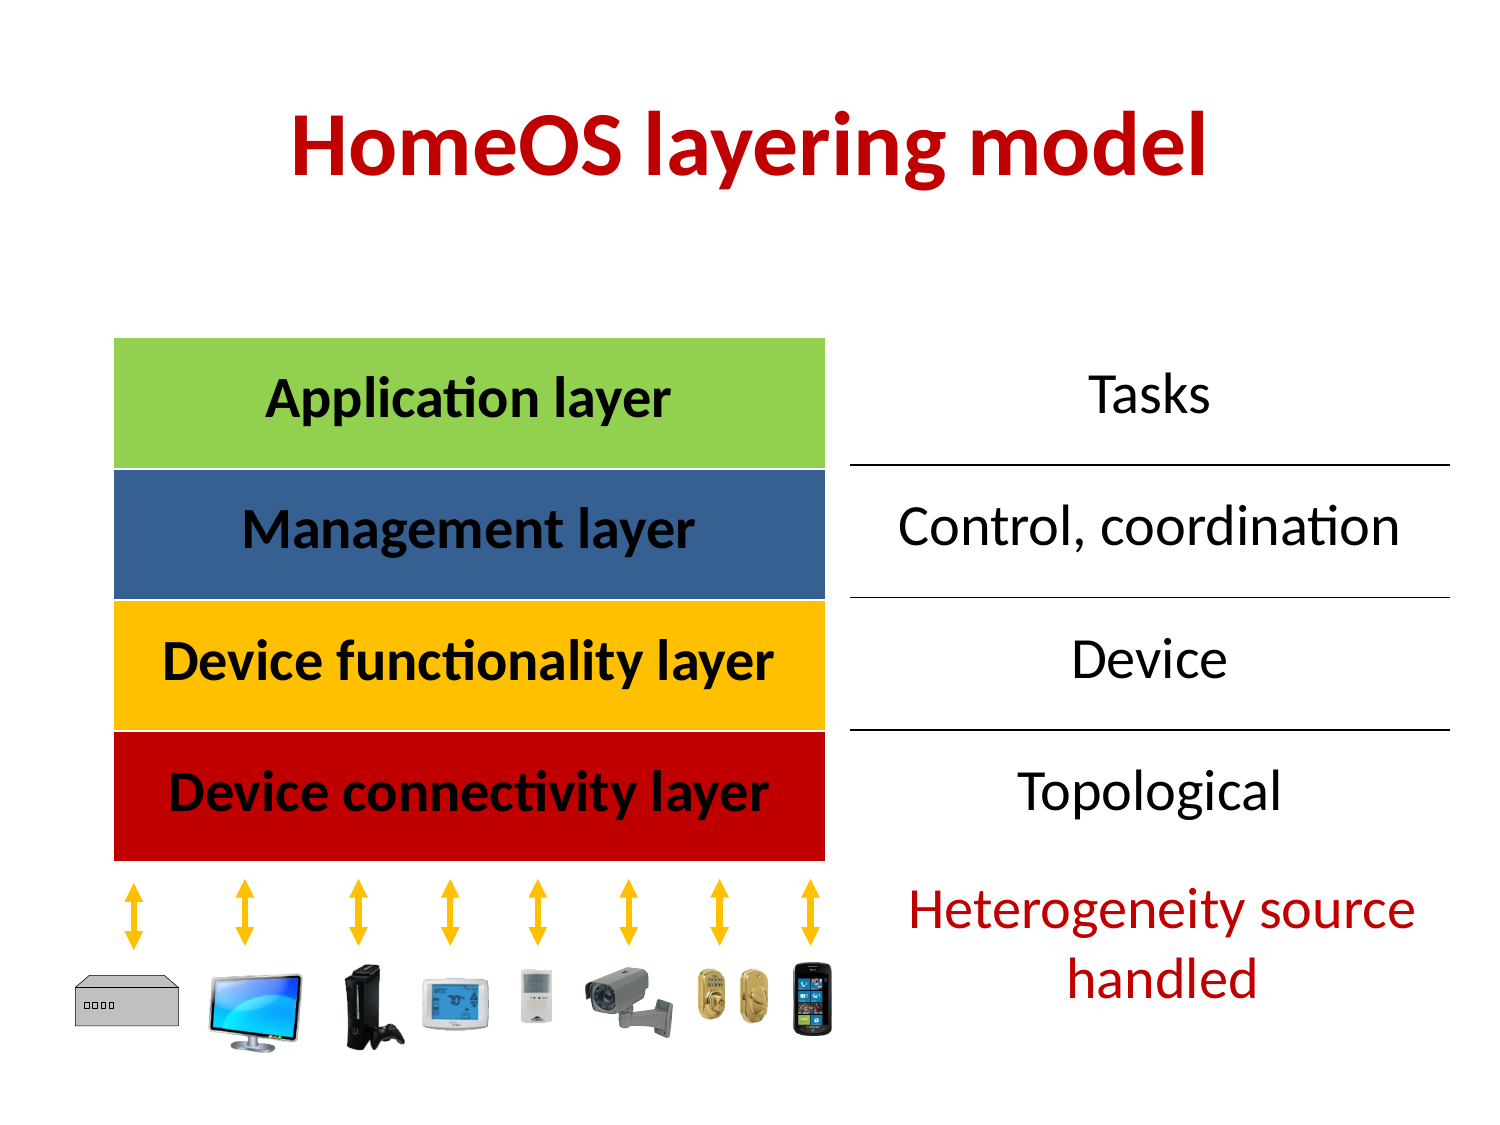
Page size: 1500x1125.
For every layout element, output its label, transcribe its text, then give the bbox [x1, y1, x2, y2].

picture [690, 955, 773, 1038]
title HomeOS layering model [75, 45, 1425, 233]
table_cell Control, coordination [850, 466, 1450, 597]
table_cell Device [850, 598, 1450, 729]
picture [342, 962, 407, 1051]
text_box Heterogeneity source handled [837, 862, 1488, 1018]
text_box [133, 878, 811, 951]
table_cell Topological [850, 731, 1450, 862]
picture [74, 974, 179, 1027]
picture [793, 962, 832, 1036]
table_cell Management layer [114, 470, 825, 599]
table_cell Device functionality layer [114, 601, 825, 730]
table_header Tasks [850, 332, 1450, 464]
table_cell Device connectivity layer [114, 732, 825, 861]
picture [512, 962, 560, 1029]
picture [204, 962, 304, 1062]
picture [412, 970, 500, 1038]
table_header Application layer [114, 338, 825, 468]
picture [584, 967, 674, 1038]
